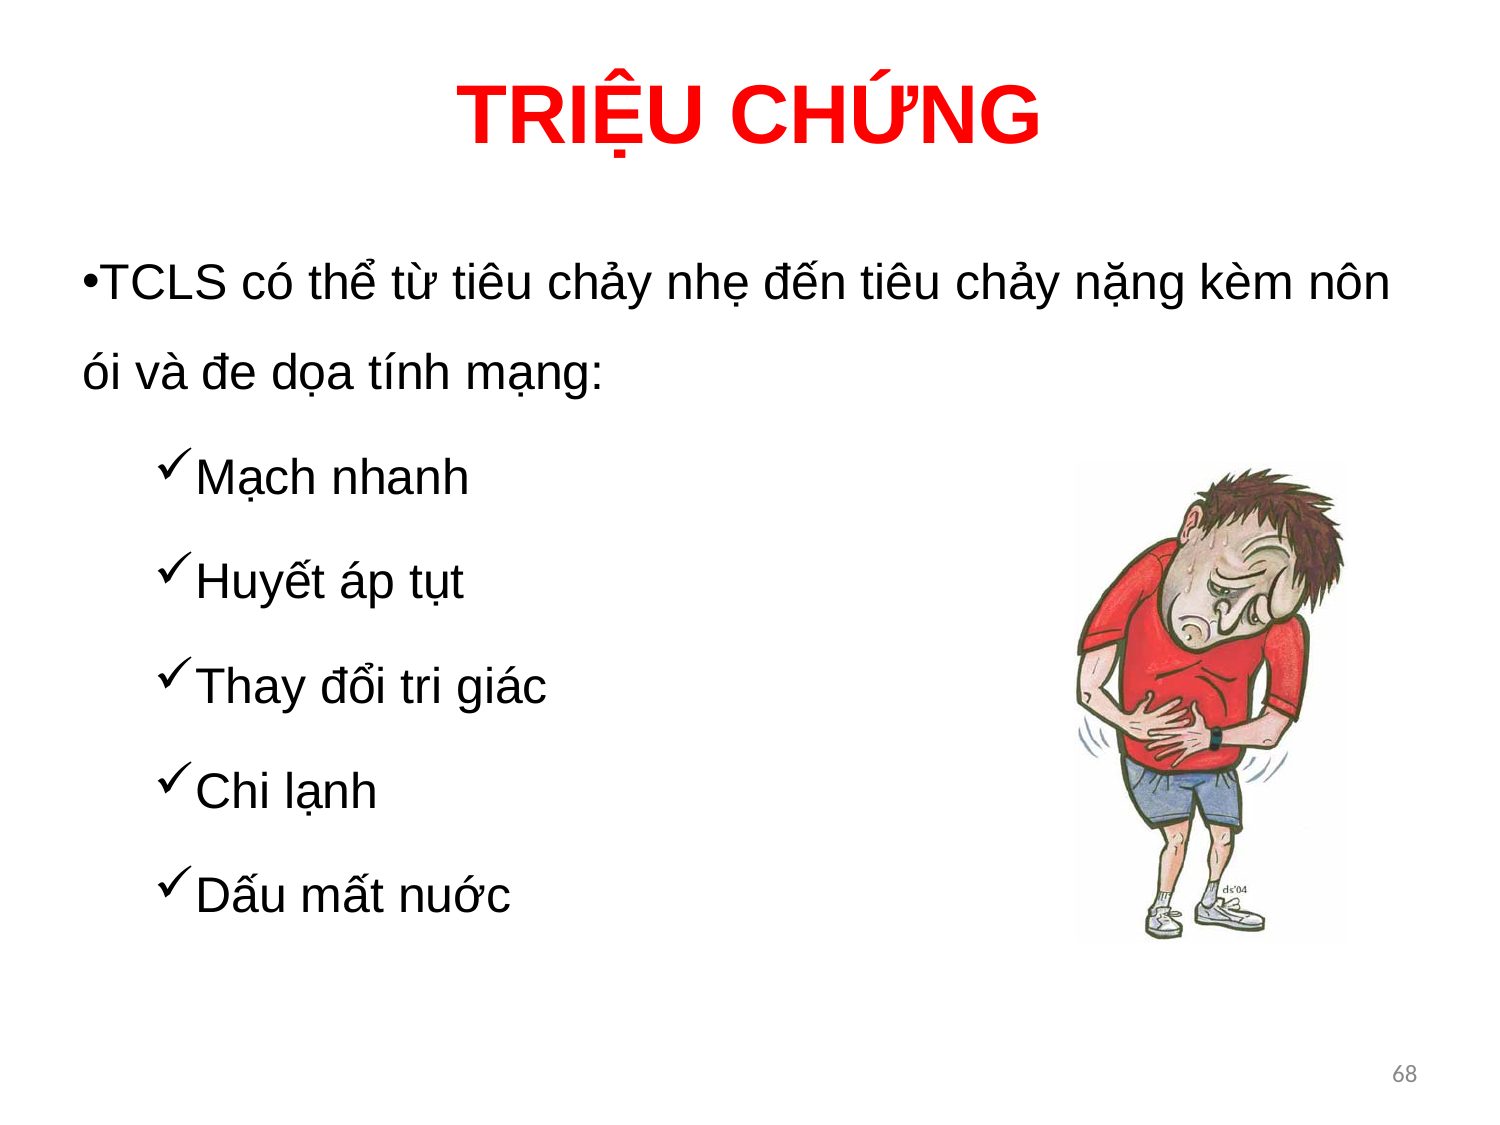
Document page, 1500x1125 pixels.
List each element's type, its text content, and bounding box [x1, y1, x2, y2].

list TCLS có thể từ tiêu chảy nhẹ đến tiêu chảy nặng kèm nôn ói và đe dọa tính mạng: Mạch nhanh Huyết áp tụt Thay đổi tri giác Chi lạnh Dấu mất nuớc [74, 211, 1426, 956]
title TRIỆU CHỨNG [74, 44, 1426, 176]
picture [1074, 462, 1348, 943]
slide_number 68 [1381, 1050, 1426, 1096]
